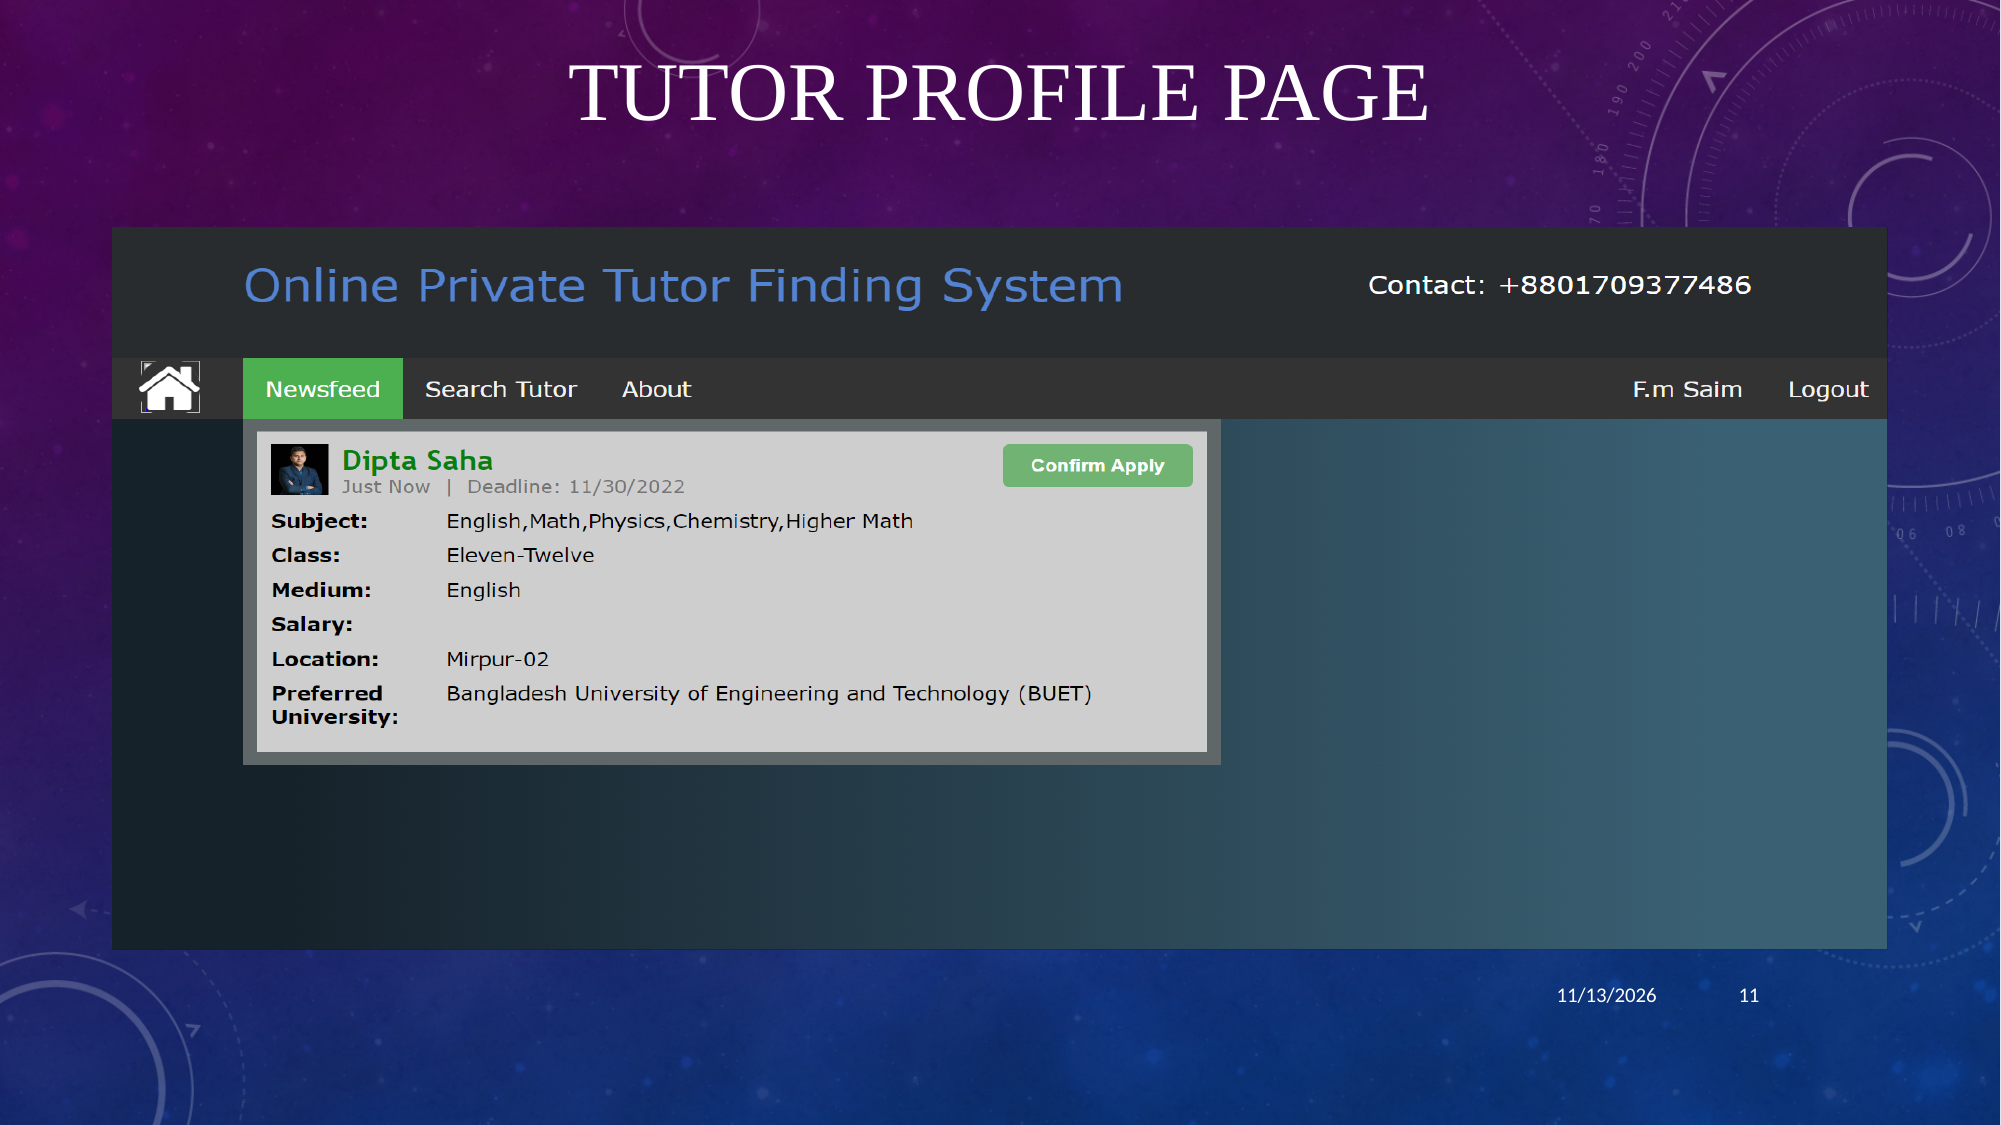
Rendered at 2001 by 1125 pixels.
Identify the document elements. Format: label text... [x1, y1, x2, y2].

picture [0, 0, 2001, 1125]
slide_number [1409, 963, 1672, 1025]
title TUTOR PROFILE PAGE [0, 0, 2000, 175]
slide_number 11 [1684, 963, 1775, 1025]
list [112, 227, 1888, 951]
